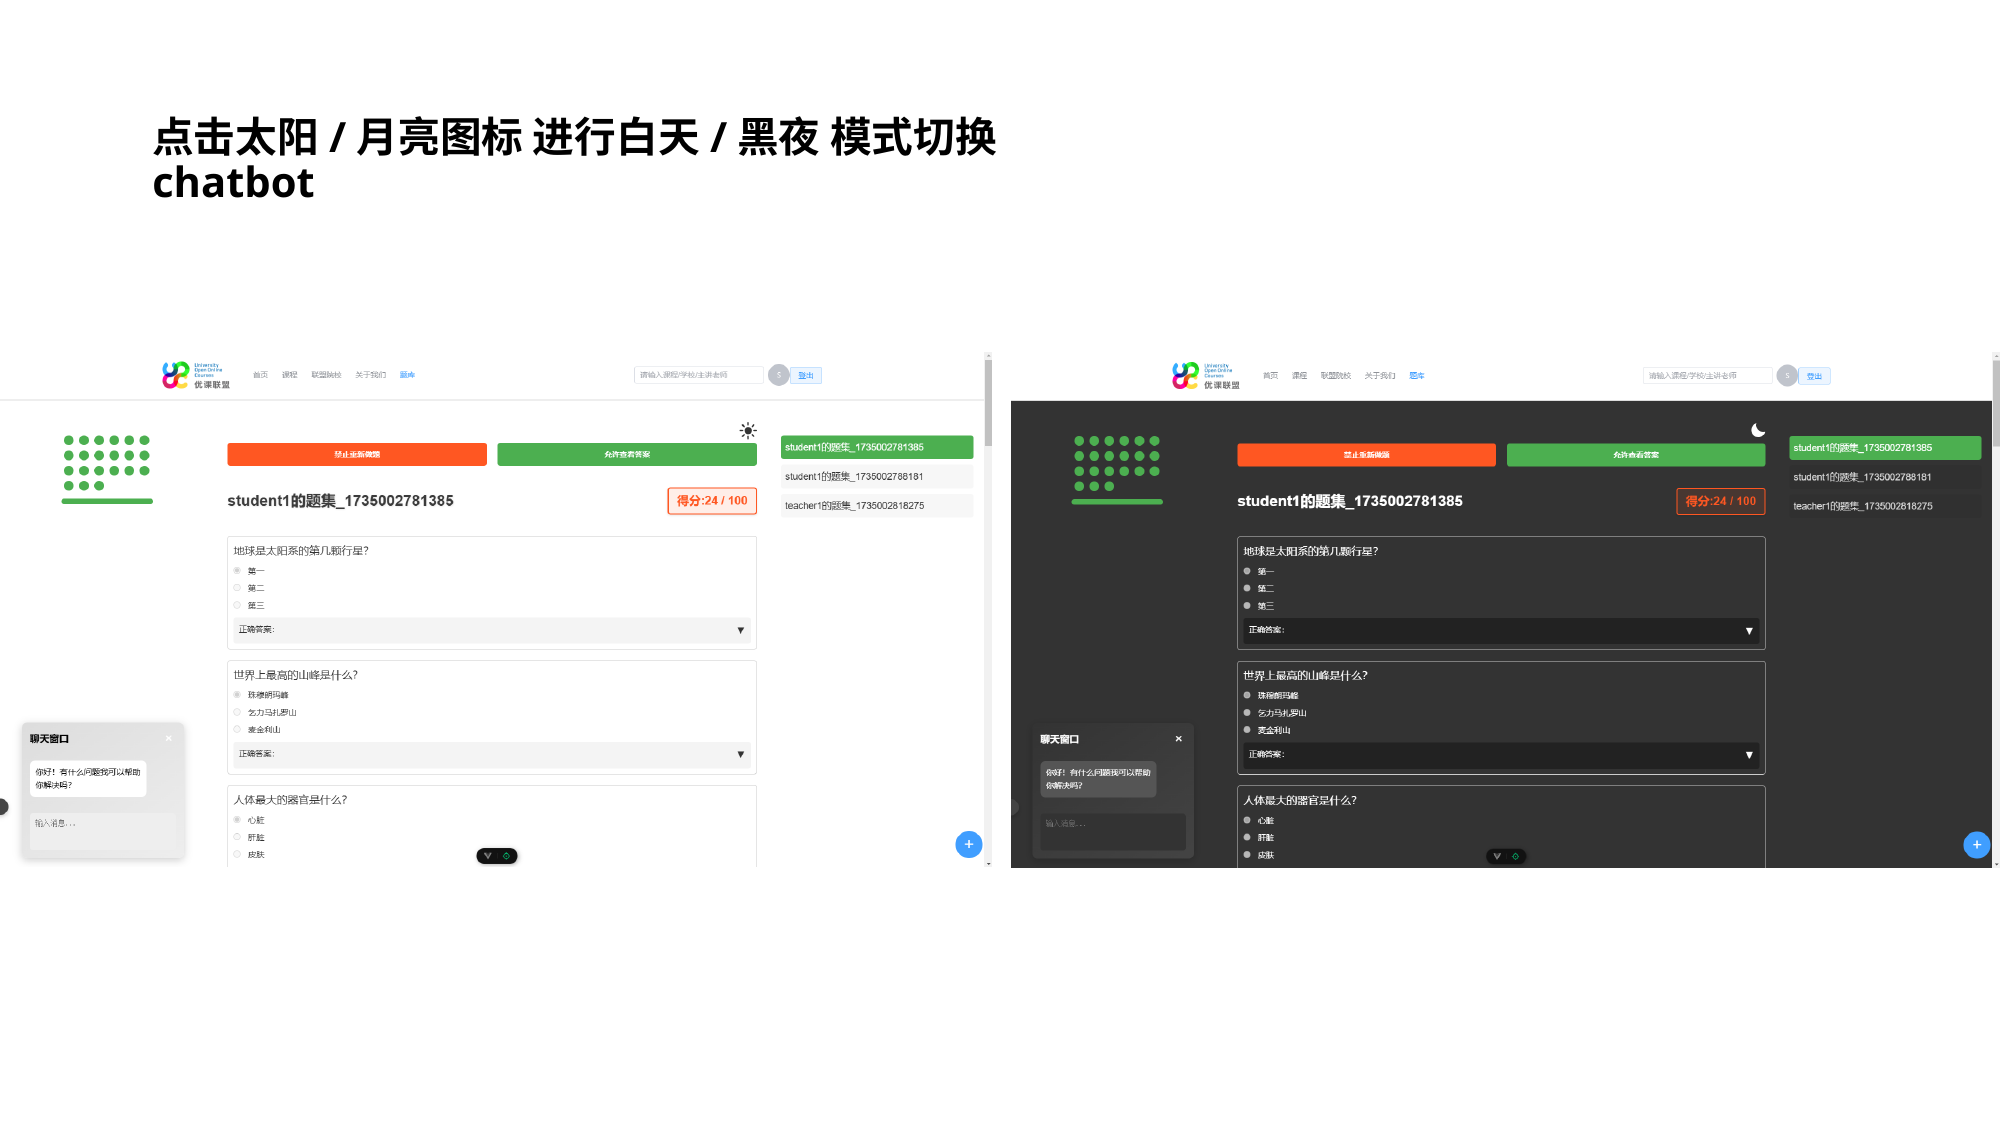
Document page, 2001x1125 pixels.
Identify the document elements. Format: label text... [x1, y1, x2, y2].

picture [1011, 352, 2000, 868]
picture [0, 352, 992, 868]
title 点击太阳/月亮图标 进行白天/黑夜 模式切换 chatbot [137, 51, 1863, 272]
